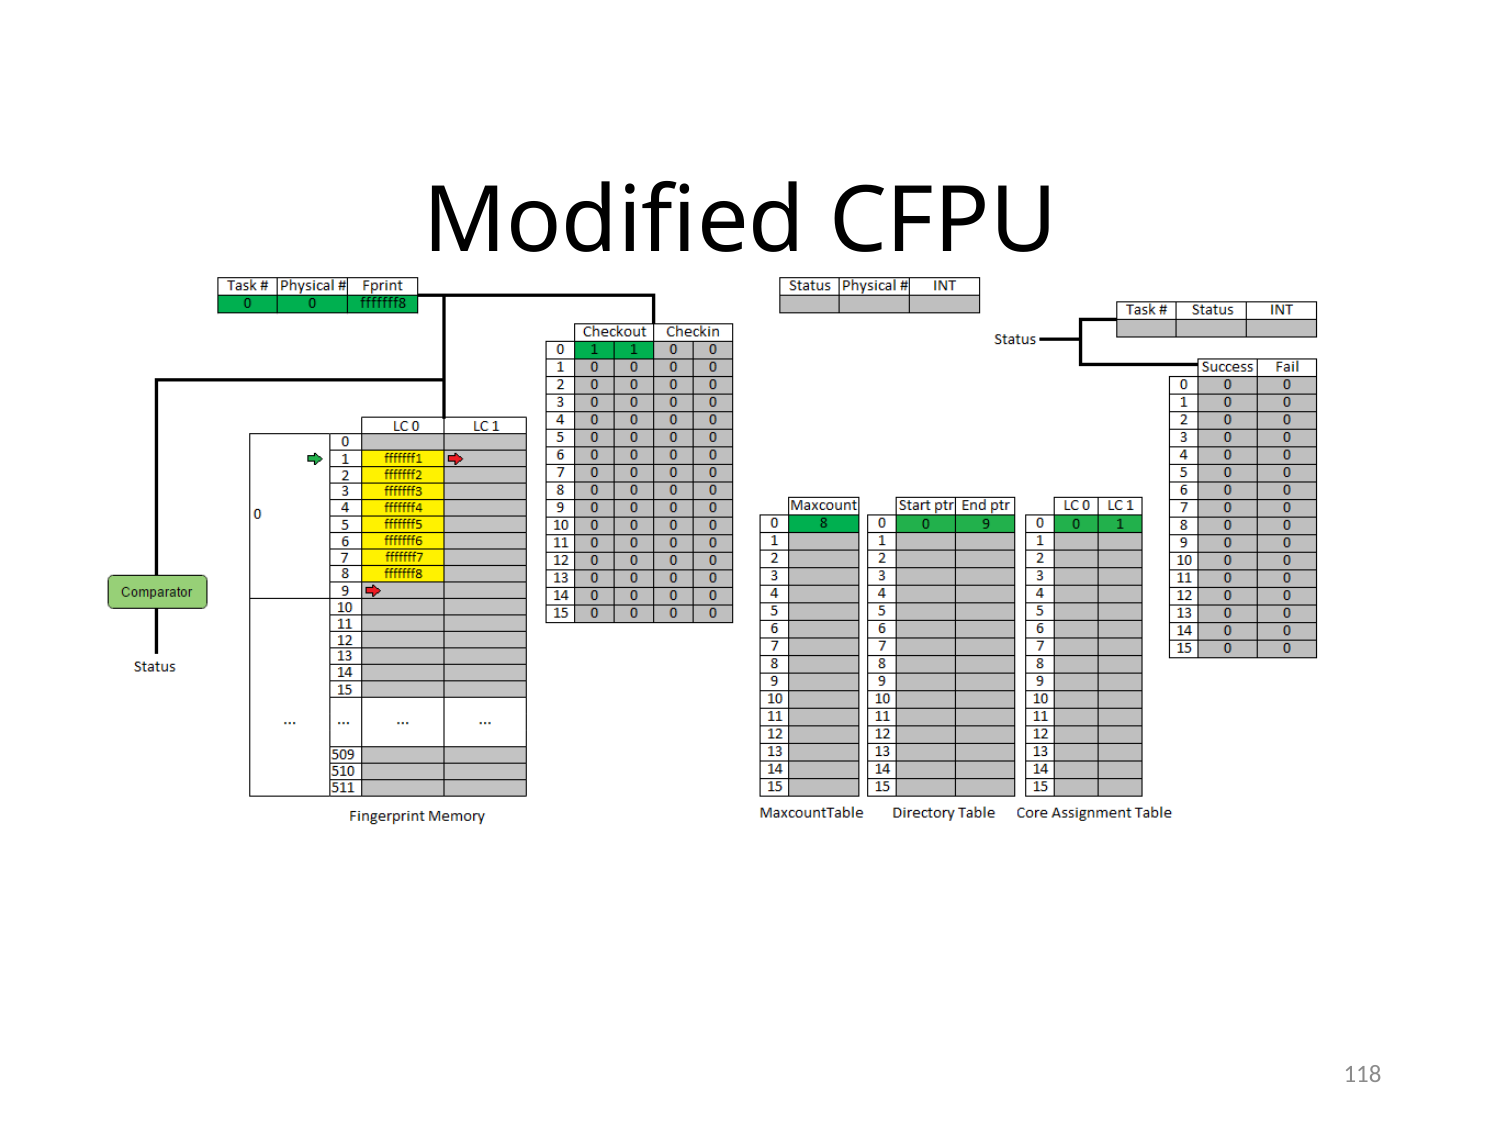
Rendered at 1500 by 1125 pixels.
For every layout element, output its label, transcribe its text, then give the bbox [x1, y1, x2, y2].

title Modified CFPU [93, 140, 1388, 304]
picture [89, 253, 1327, 833]
slide_number 118 [1059, 1042, 1397, 1103]
